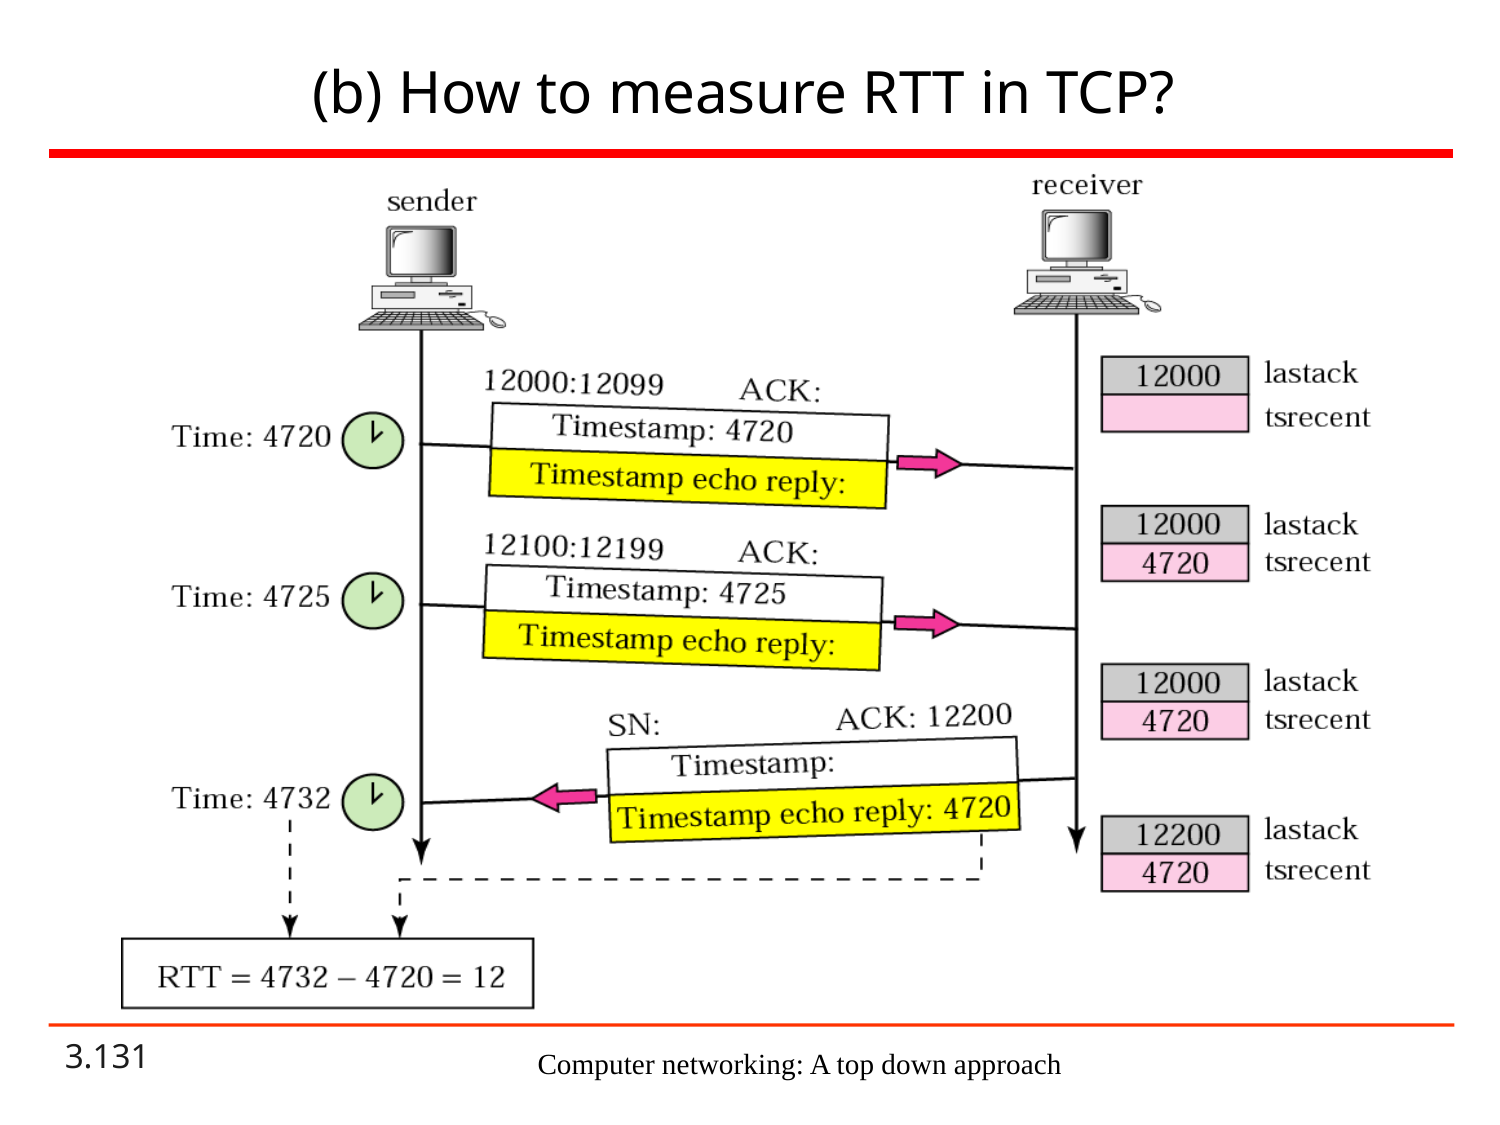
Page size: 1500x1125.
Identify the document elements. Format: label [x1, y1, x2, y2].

picture [121, 167, 1372, 1010]
footer [512, 1037, 1088, 1089]
title [59, 37, 1443, 143]
